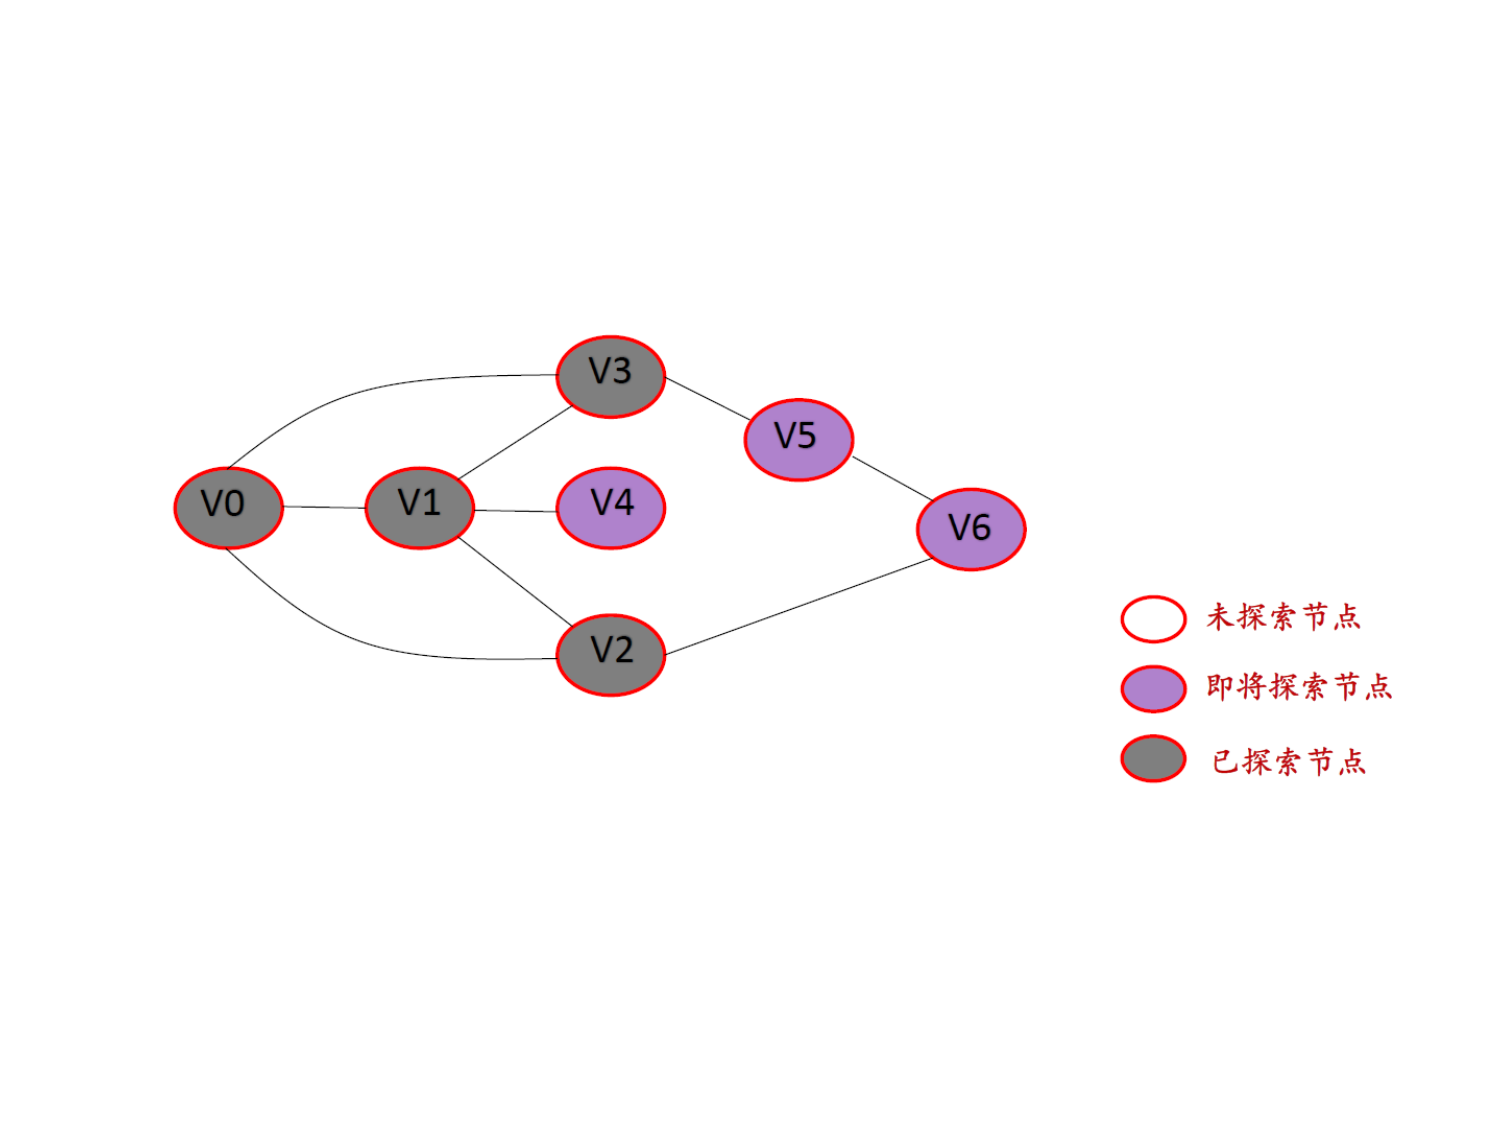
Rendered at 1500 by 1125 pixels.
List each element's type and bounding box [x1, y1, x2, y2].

picture [59, 304, 1441, 821]
